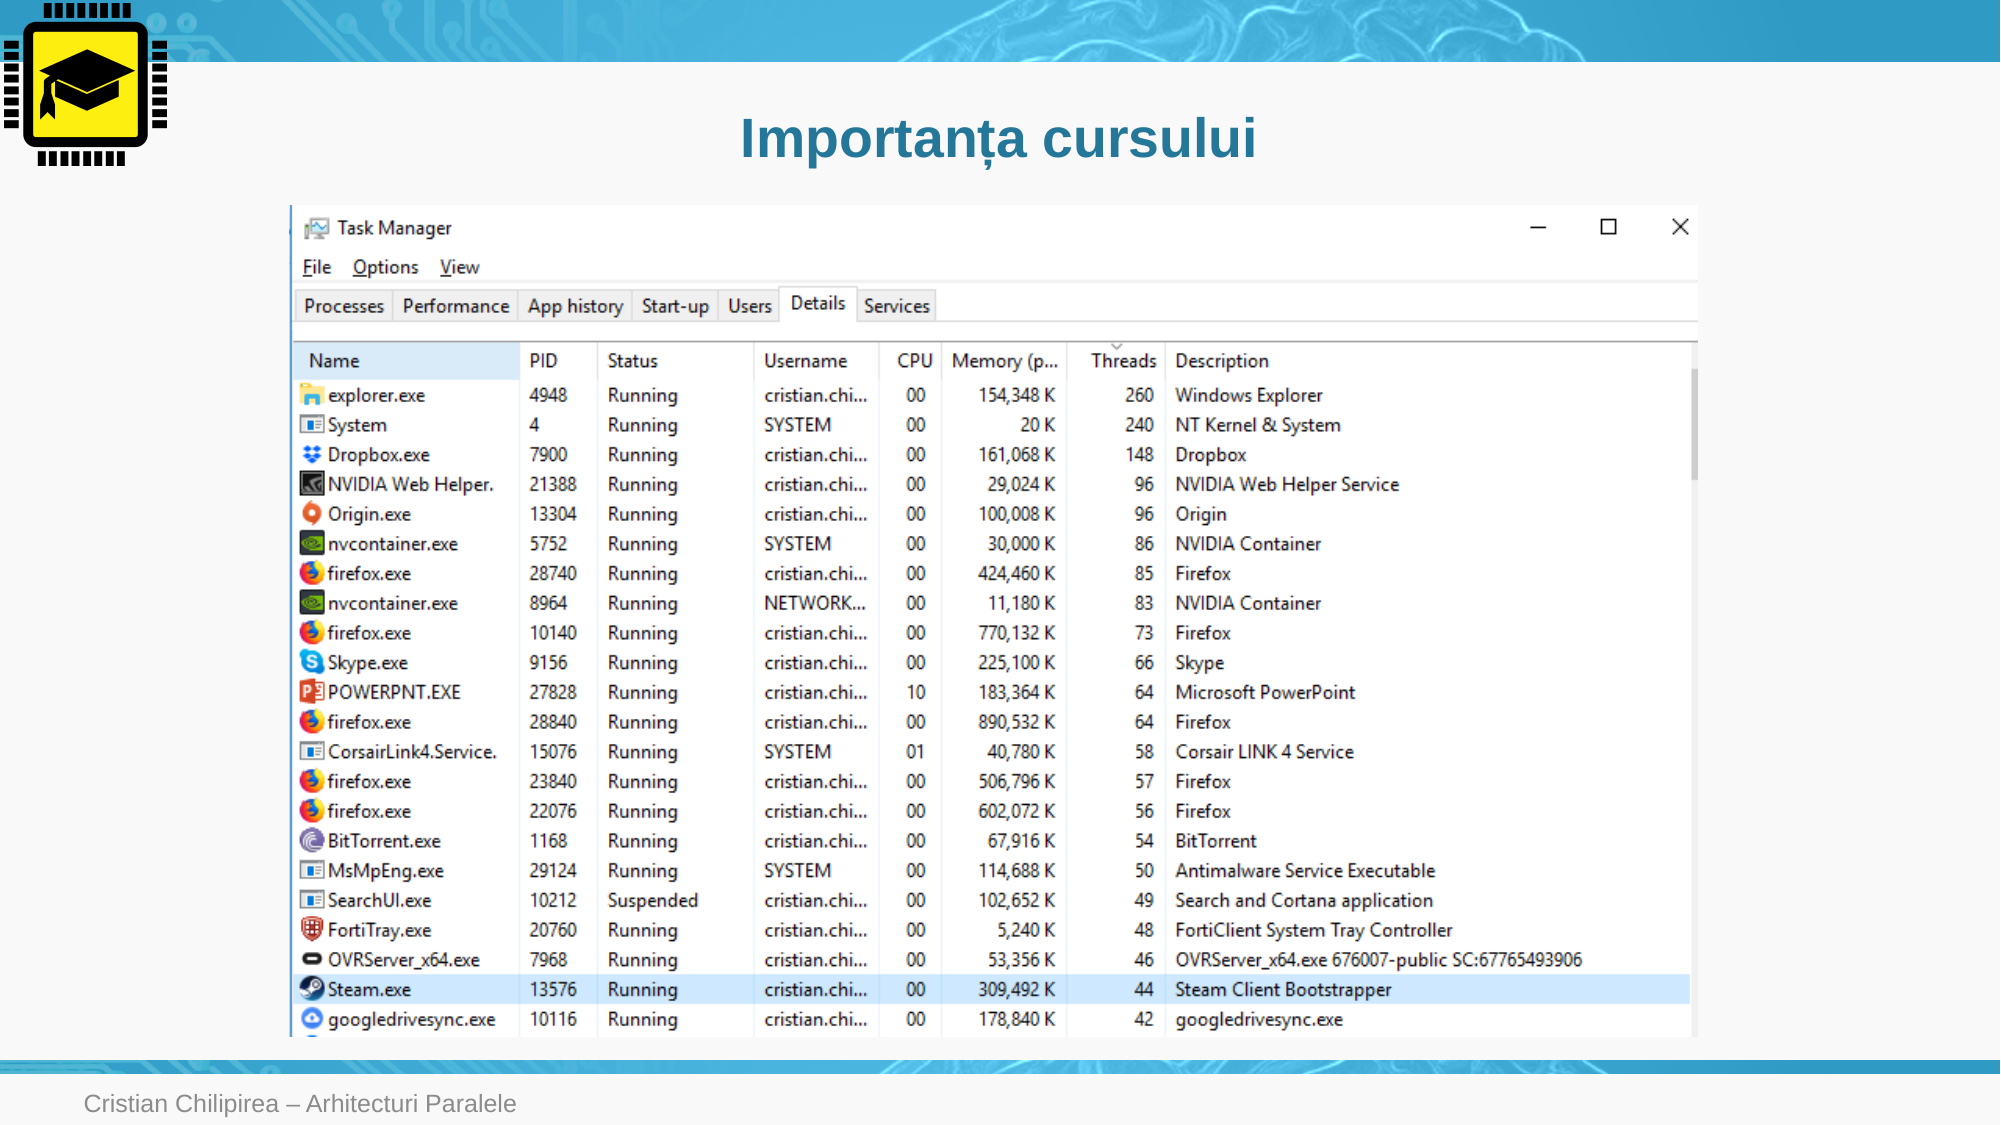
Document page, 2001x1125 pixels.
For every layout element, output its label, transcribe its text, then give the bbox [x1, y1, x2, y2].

picture [289, 205, 1698, 1037]
picture [0, 1060, 2000, 1074]
picture [0, 0, 2000, 166]
title Importanța cursului [301, 102, 1699, 178]
footer Cristian Chilipirea – Arhitecturi Paralele [68, 1083, 1542, 1125]
